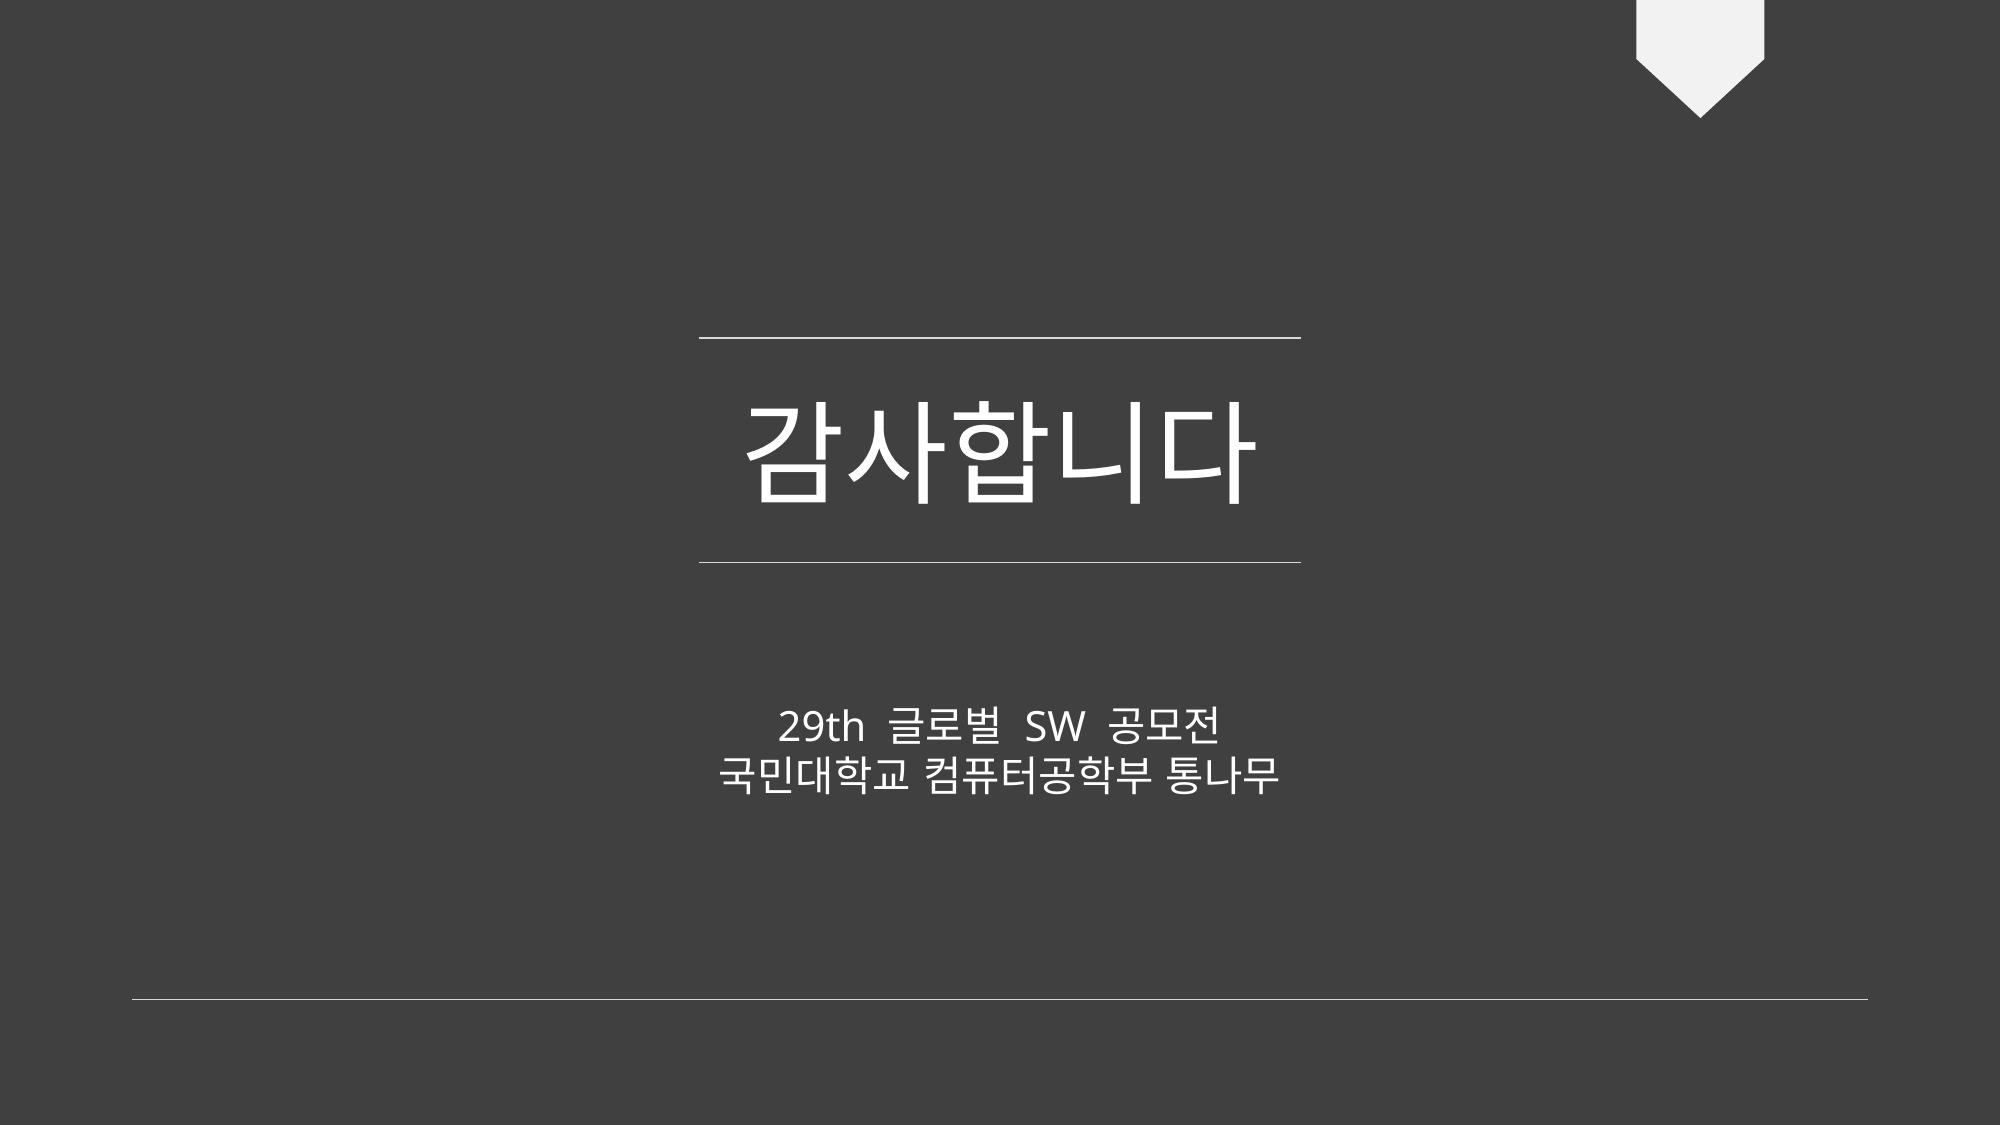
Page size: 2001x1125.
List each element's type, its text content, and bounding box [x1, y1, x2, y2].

text_box [1634, 0, 1767, 120]
text_box 29th 글로벌 SW 공모전 국민대학교 컴퓨터공학부 통나무 [693, 692, 1308, 808]
text_box 감사합니다 [692, 375, 1308, 526]
